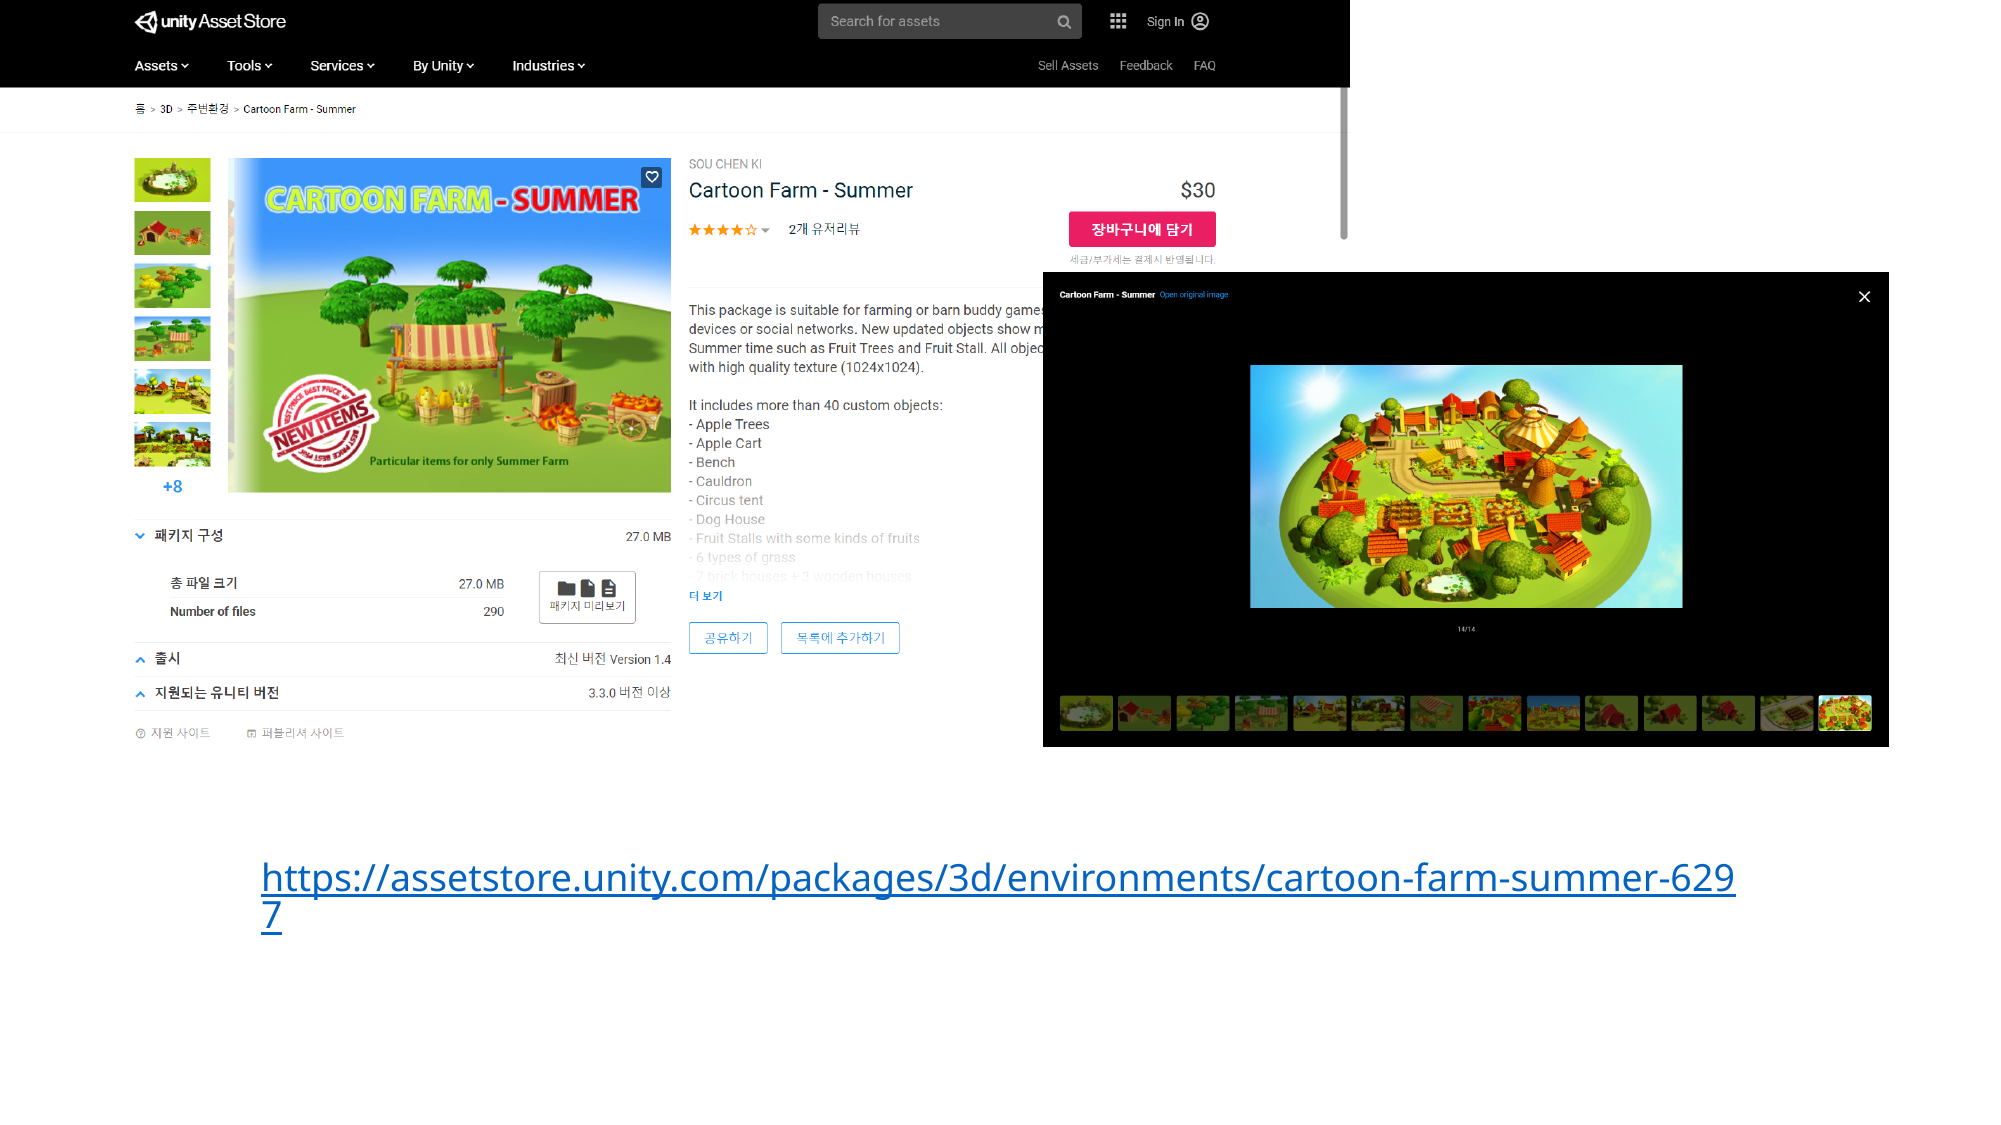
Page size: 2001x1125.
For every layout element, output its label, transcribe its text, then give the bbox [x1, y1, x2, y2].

text_box https://assetstore.unity.com/packages/3d/environments/cartoon-farm-summer-6297 [246, 846, 1766, 913]
picture [0, 0, 1889, 760]
